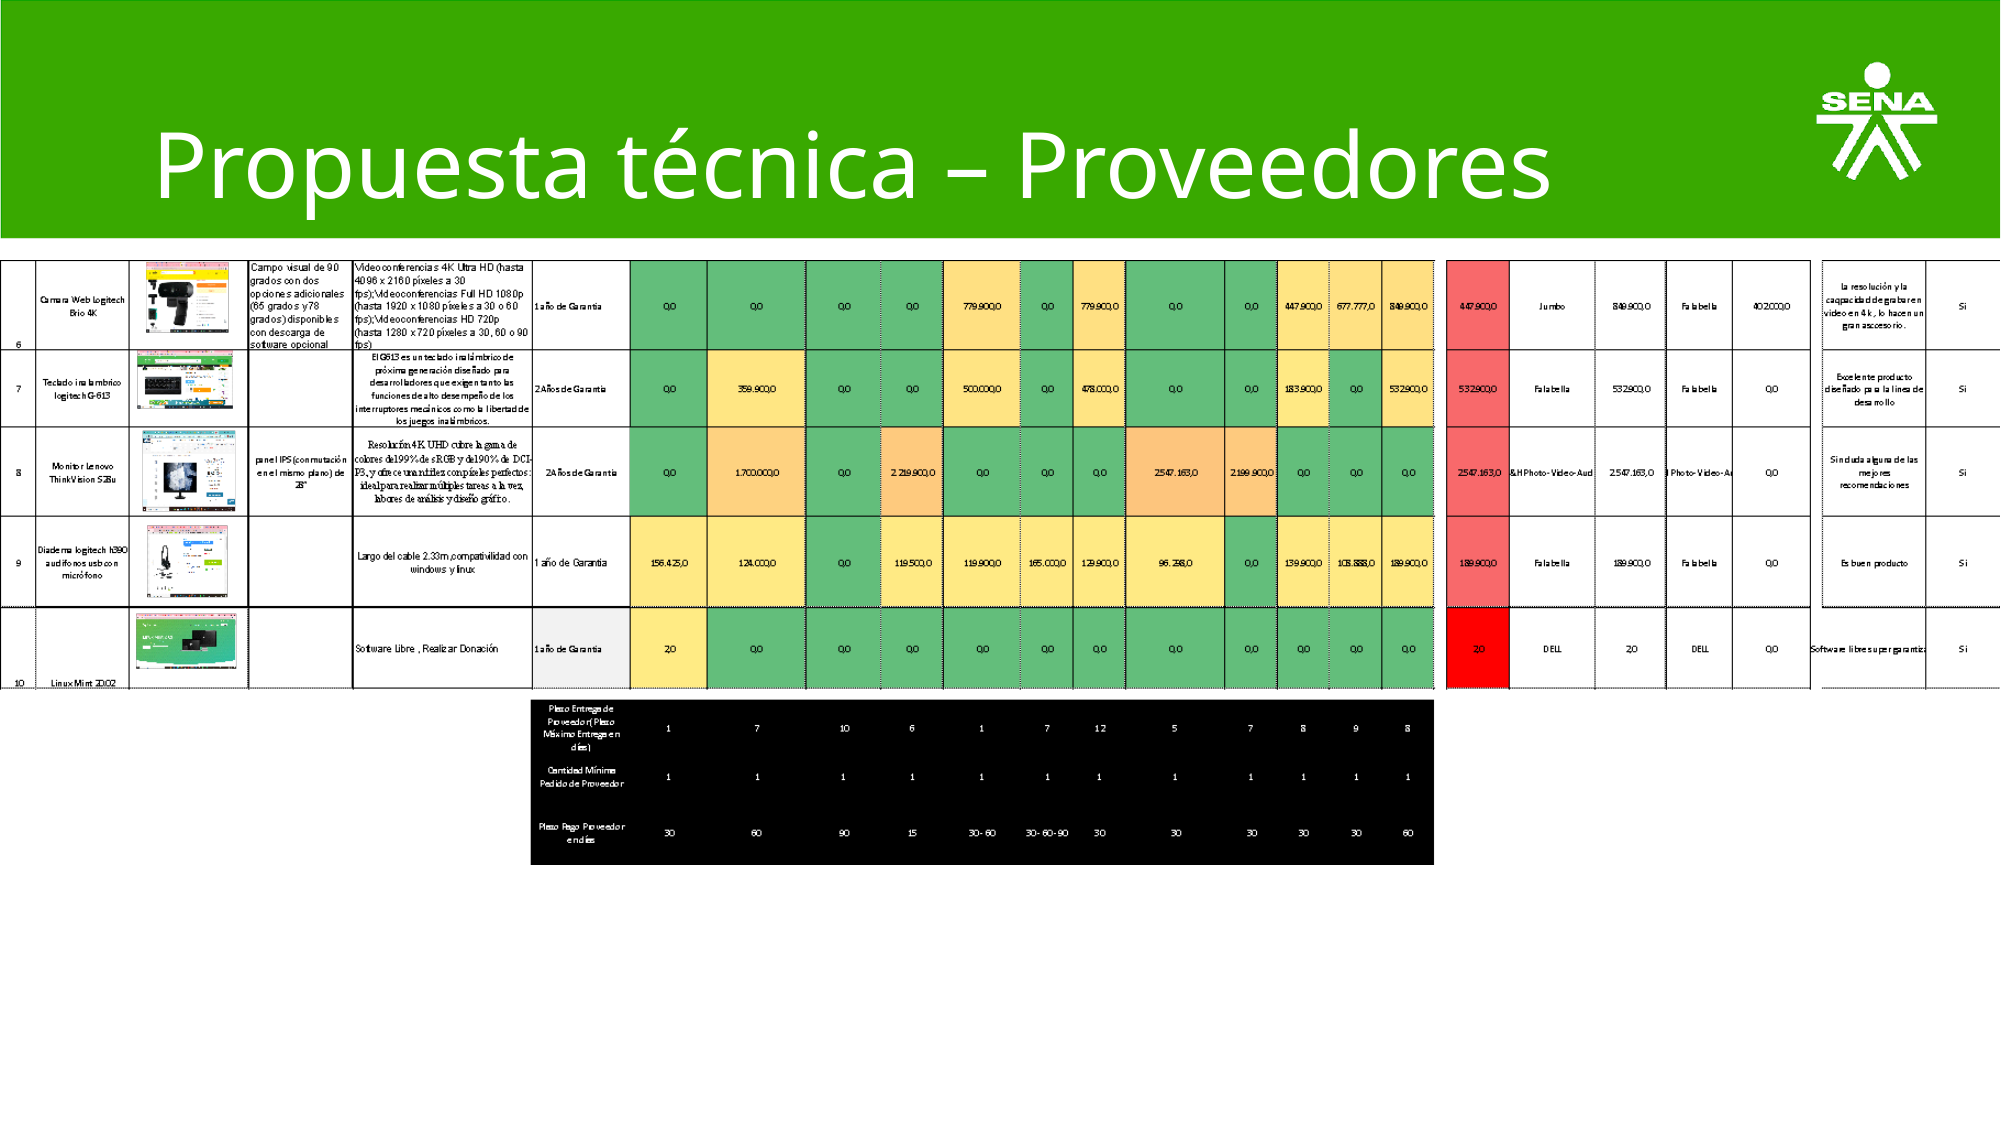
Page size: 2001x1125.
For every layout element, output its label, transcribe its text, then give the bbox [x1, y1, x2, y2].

picture [0, 0, 2001, 1125]
title Propuesta técnica – Proveedores [137, 59, 1863, 260]
